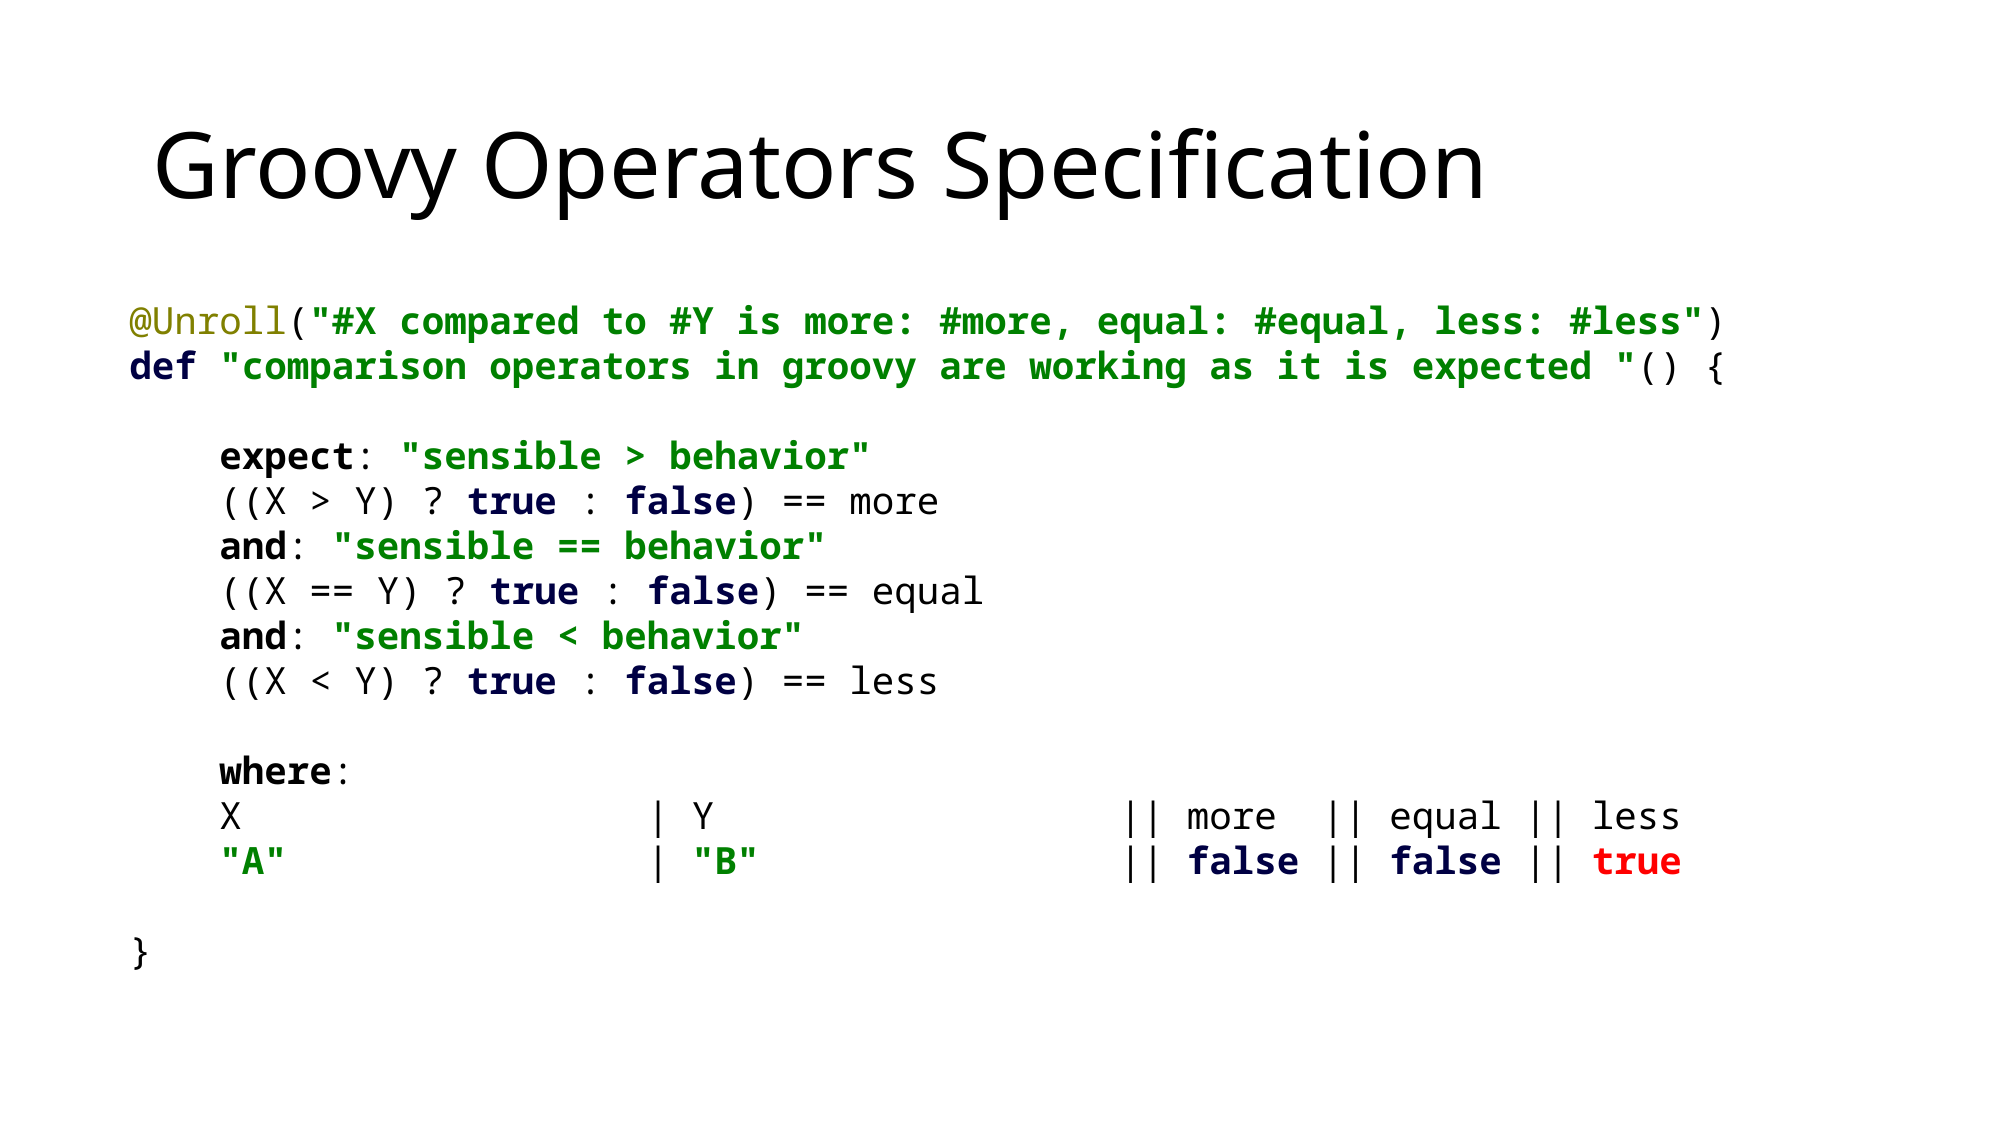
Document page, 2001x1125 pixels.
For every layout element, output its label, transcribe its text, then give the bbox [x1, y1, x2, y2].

title Groovy Operators Specification [137, 59, 1863, 278]
text_box @Unroll("#X compared to #Y is more: #more, equal: #equal, less: #less") def "comparison operators in groovy are working as it is expected "() { expect: "sensible > behavior" ((X > Y) ? true : false) == more and: "sensible == behavior" ((X == Y) ? true : false) == equal and: "sensible < behavior" ((X < Y) ? true : false) == less where: X | Y || more || equal || less "A" | "B" || false || false || true } [114, 289, 1925, 980]
